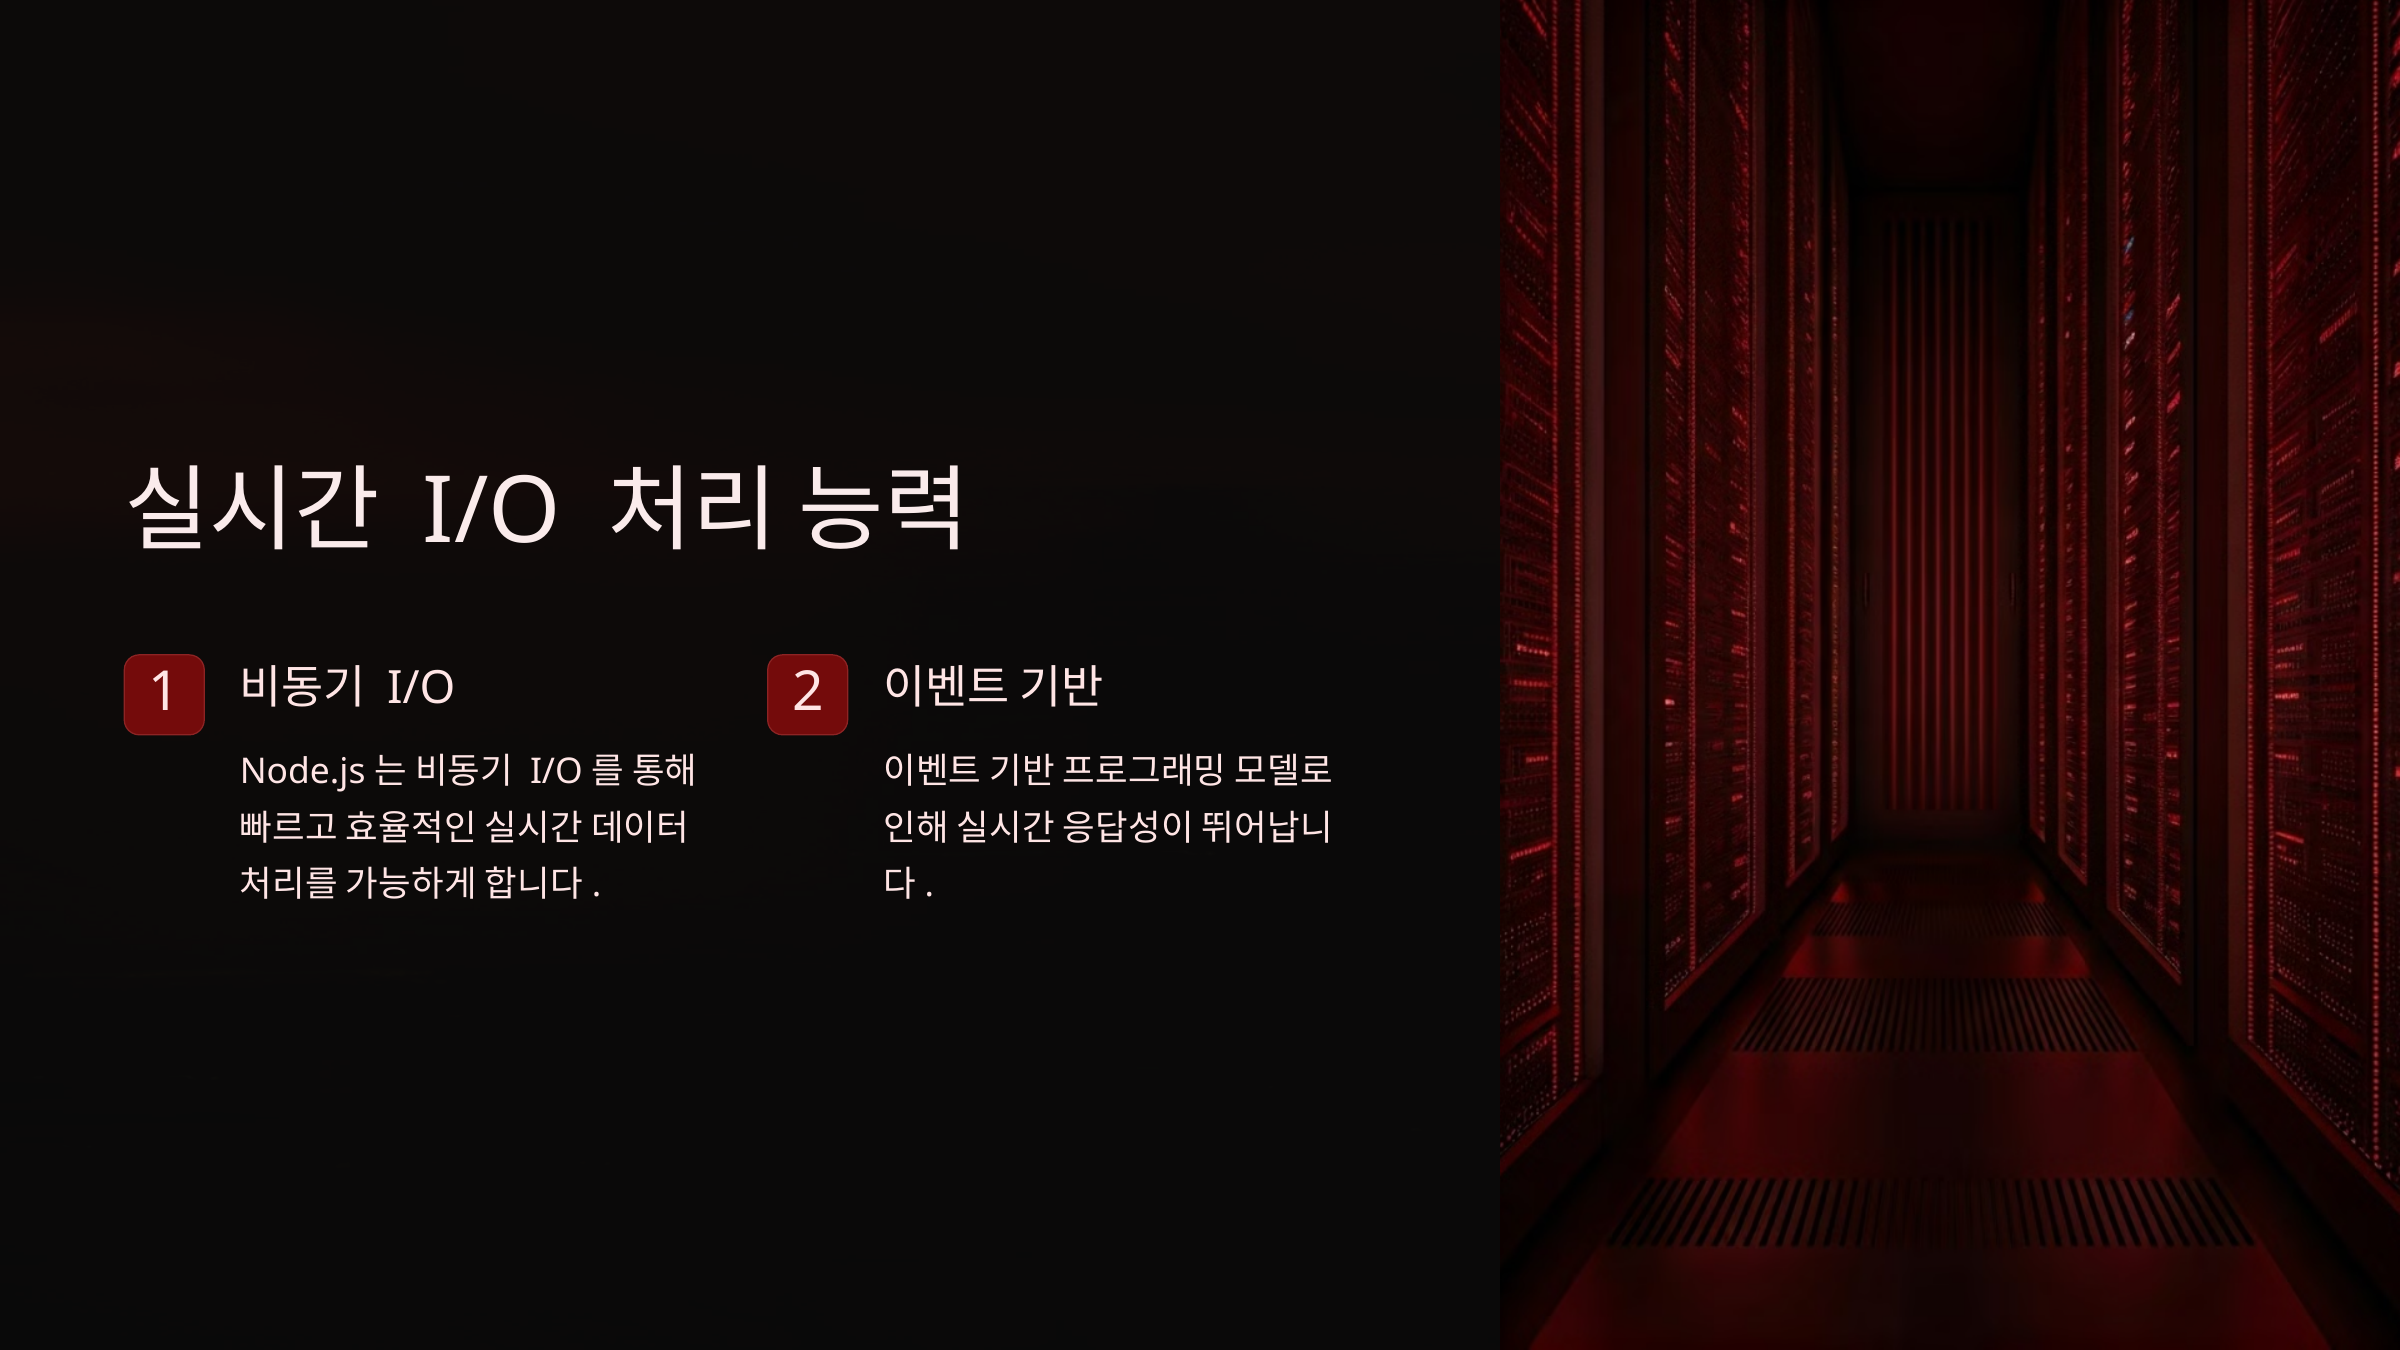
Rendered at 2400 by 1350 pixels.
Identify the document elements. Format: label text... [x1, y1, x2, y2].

text_box Node.js는 비동기 I/O를 통해 빠르고 효율적인 실시간 데이터 처리를 가능하게 합니다. [239, 734, 733, 906]
text_box 이벤트 기반 프로그래밍 모델로 인해 실시간 응답성이 뛰어납니다. [883, 734, 1376, 906]
text_box 비동기 I/O [239, 654, 708, 714]
text_box [124, 654, 205, 735]
text_box 2 [784, 666, 832, 723]
text_box 실시간 I/O 처리 능력 [124, 444, 1060, 562]
text_box [767, 654, 848, 735]
text_box 1 [147, 666, 181, 723]
picture [1499, 0, 2400, 1350]
text_box 이벤트 기반 [883, 654, 1351, 714]
